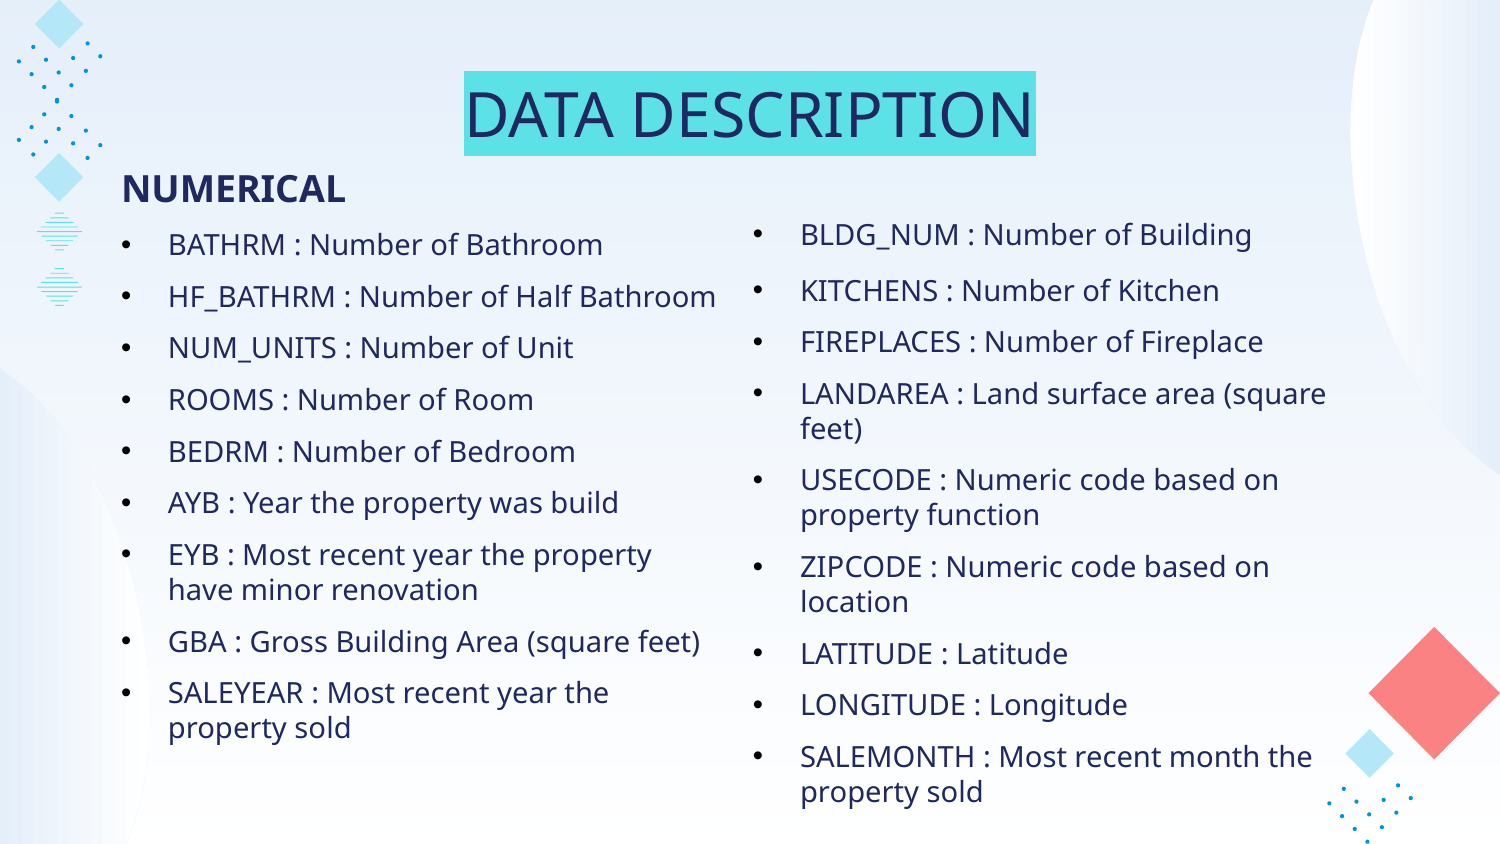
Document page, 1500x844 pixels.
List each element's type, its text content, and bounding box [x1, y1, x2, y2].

text_box BLDG_NUM : Number of Building KITCHENS : Number of Kitchen FIREPLACES : Number of Fireplace LANDAREA : Land surface area (square feet) USECODE : Numeric code based on property function ZIPCODE : Numeric code based on location LATITUDE : Latitude LONGITUDE : Longitude SALEMONTH : Most recent month the property sold [738, 201, 1370, 742]
title DATA DESCRIPTION [118, 60, 1382, 150]
text_box NUMERICAL BATHRM : Number of Bathroom HF_BATHRM : Number of Half Bathroom NUM_UNITS : Number of Unit ROOMS : Number of Room BEDRM : Number of Bedroom AYB : Year the property was build EYB : Most recent year the property have minor renovation GBA : Gross Building Area (square feet) SALEYEAR : Most recent year the property sold [106, 150, 738, 742]
